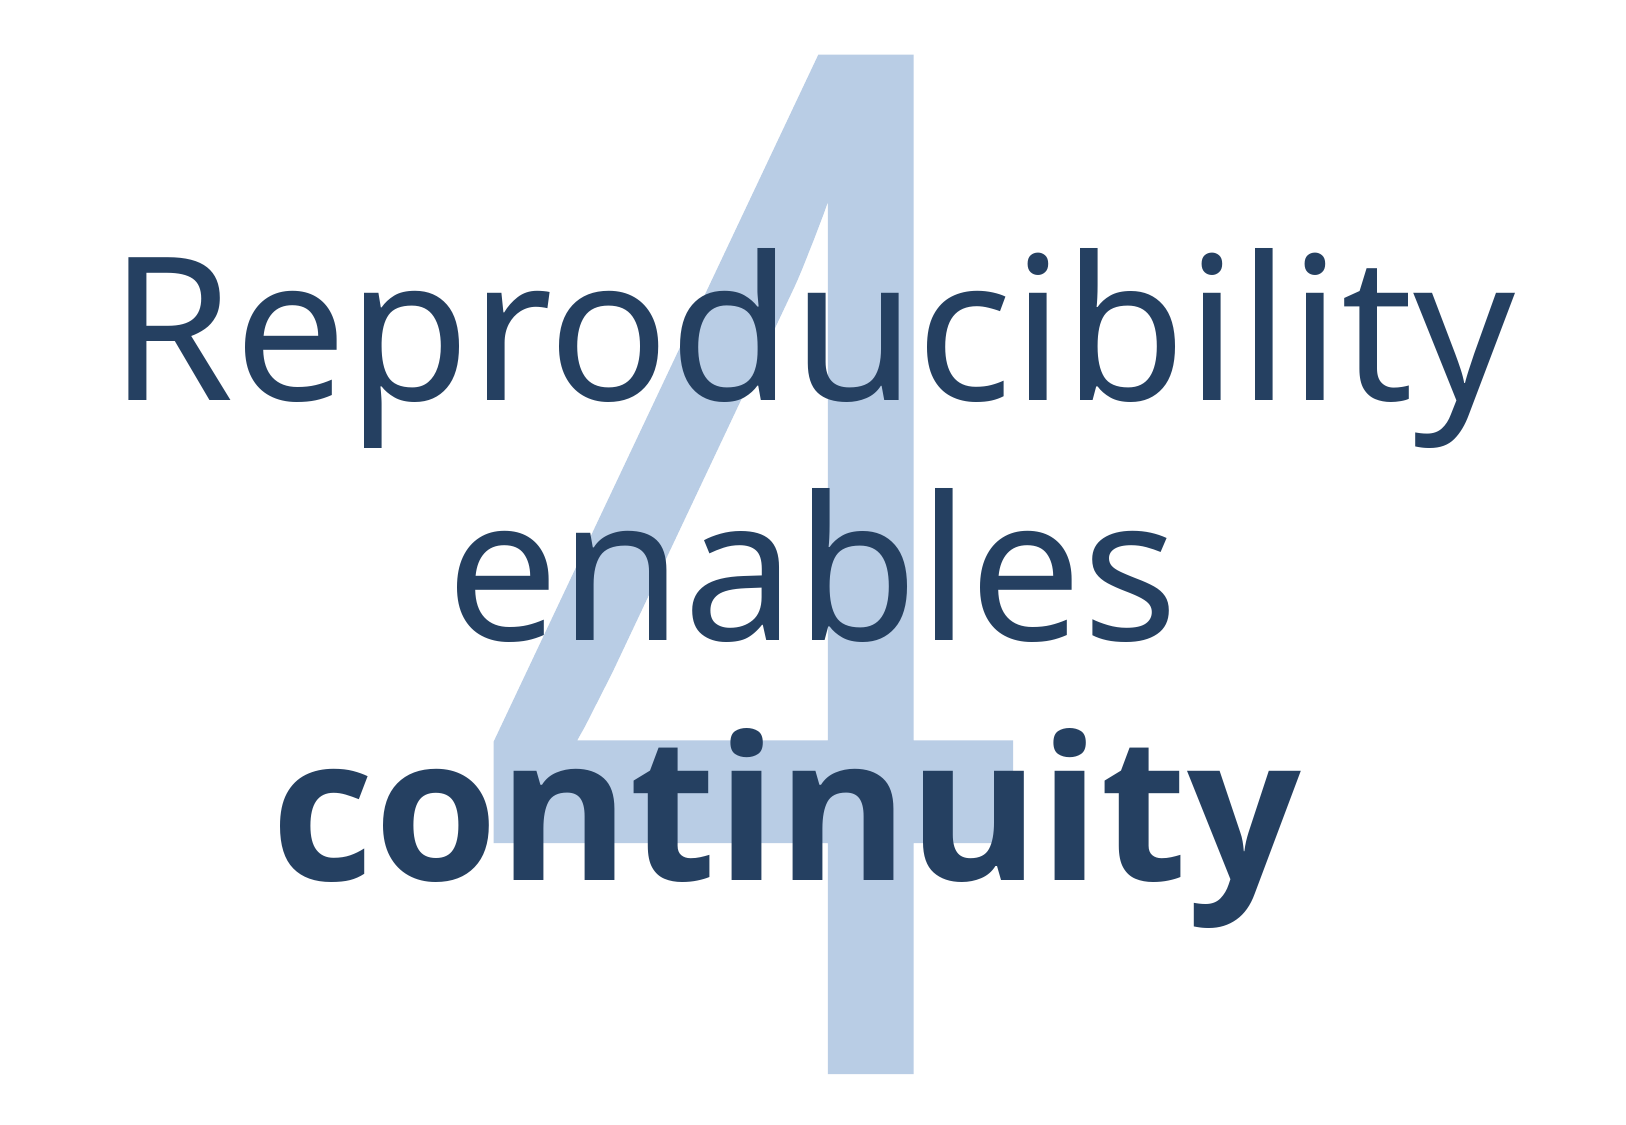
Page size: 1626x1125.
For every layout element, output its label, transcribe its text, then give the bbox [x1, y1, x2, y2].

title Reproducibility enables continuity [0, 0, 1625, 1125]
